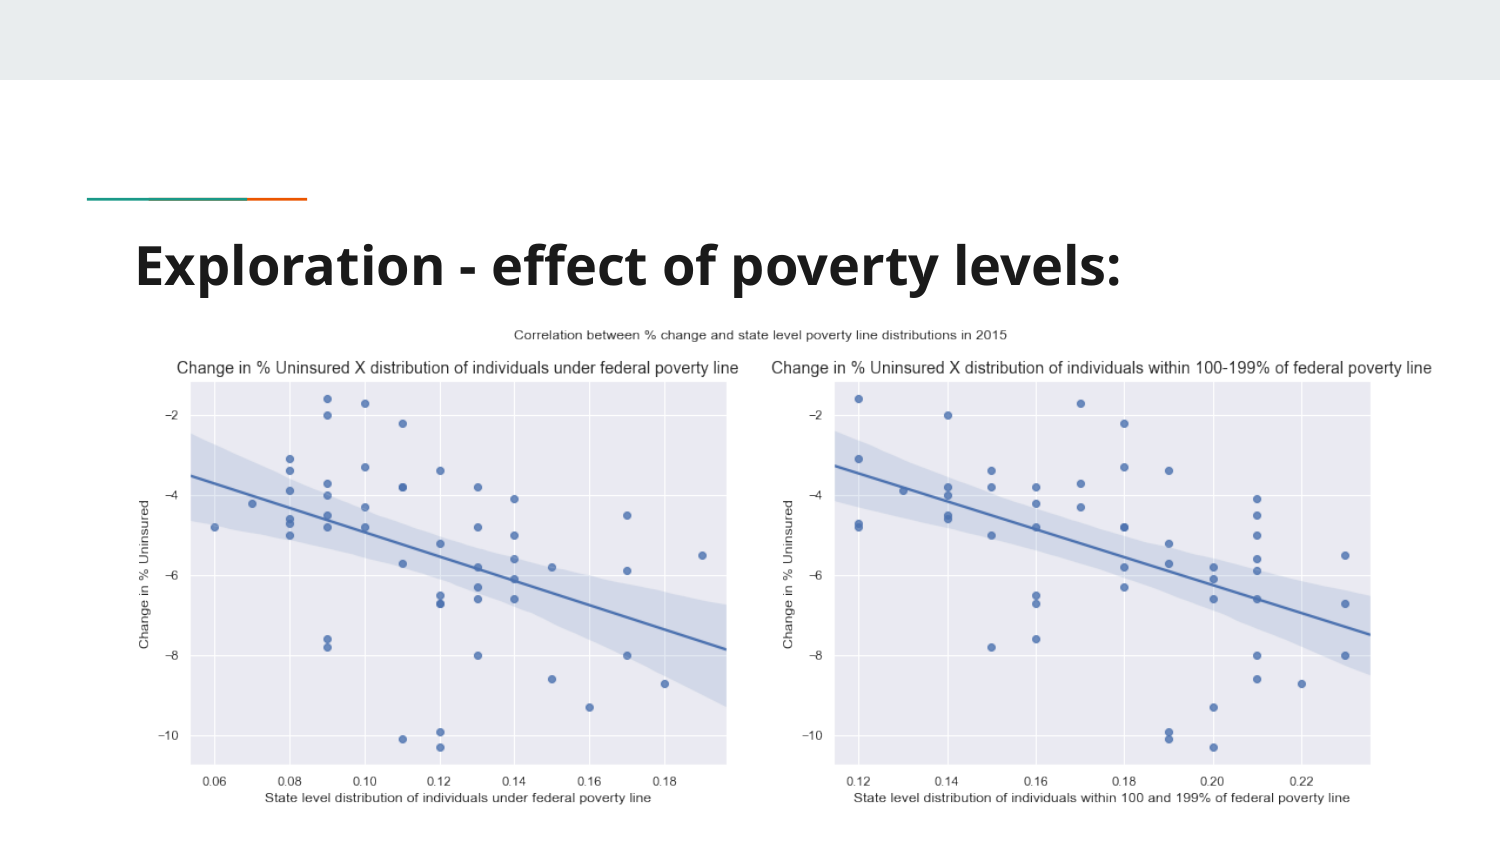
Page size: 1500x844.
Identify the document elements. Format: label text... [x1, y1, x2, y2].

picture [132, 322, 1440, 813]
title Exploration - effect of poverty levels: [119, 216, 1381, 305]
